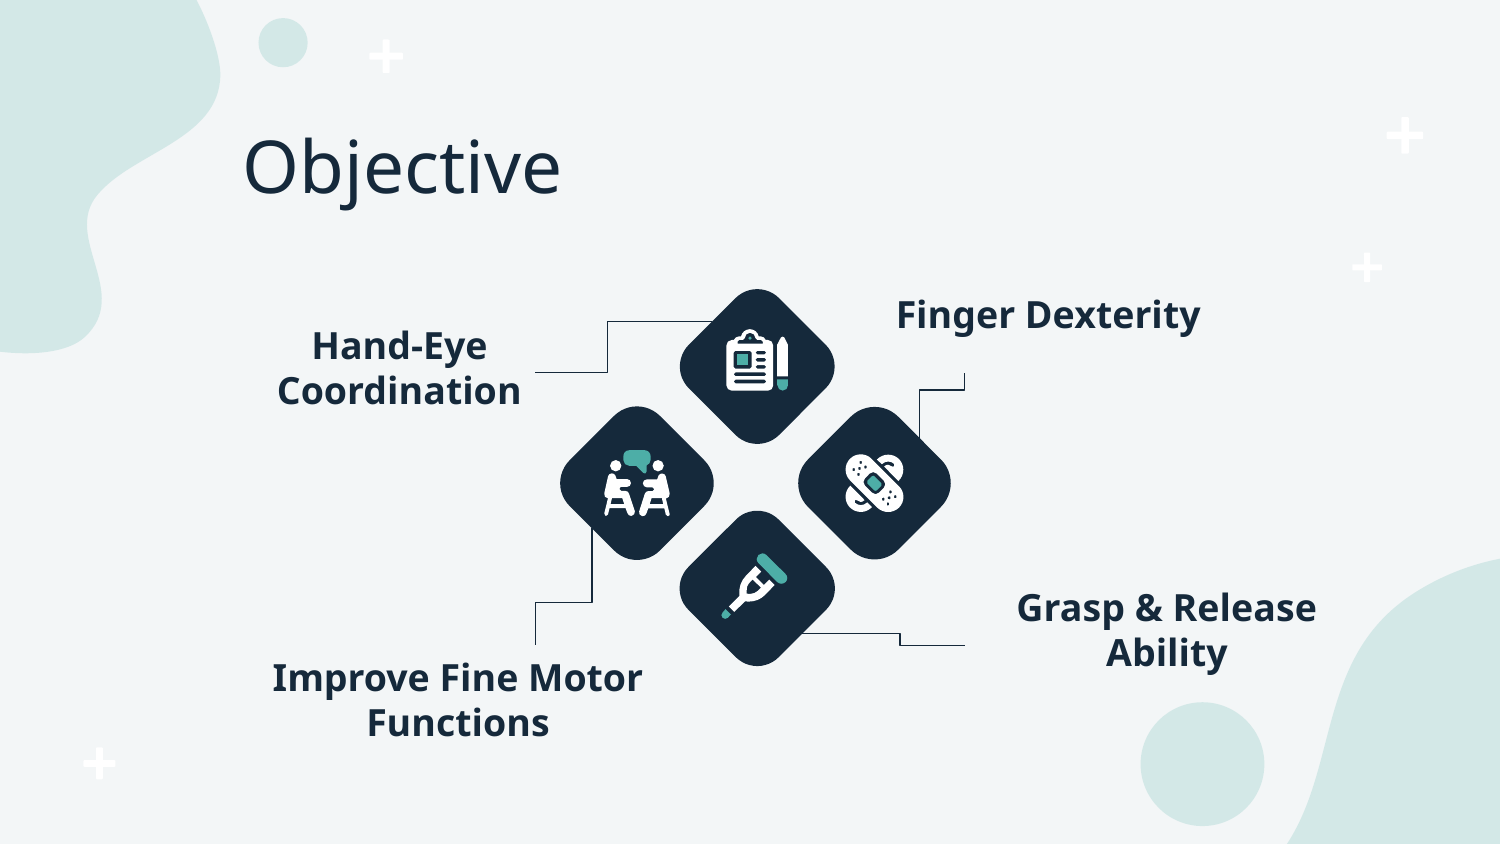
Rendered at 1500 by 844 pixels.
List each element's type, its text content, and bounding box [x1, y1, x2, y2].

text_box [909, 382, 975, 429]
subtitle Improve Fine Motor Functions [238, 638, 678, 751]
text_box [504, 558, 623, 616]
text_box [603, 449, 671, 517]
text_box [534, 321, 713, 373]
title Objective [64, 105, 742, 200]
subtitle Finger Dexterity [847, 276, 1250, 389]
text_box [843, 454, 906, 513]
text_box [683, 289, 835, 444]
text_box [798, 406, 951, 560]
text_box [679, 510, 835, 667]
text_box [721, 553, 789, 619]
subtitle Grasp & Release Ability [952, 568, 1382, 681]
text_box [560, 406, 714, 560]
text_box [726, 328, 789, 391]
subtitle Hand-Eye Coordination [238, 307, 561, 402]
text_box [802, 633, 965, 646]
